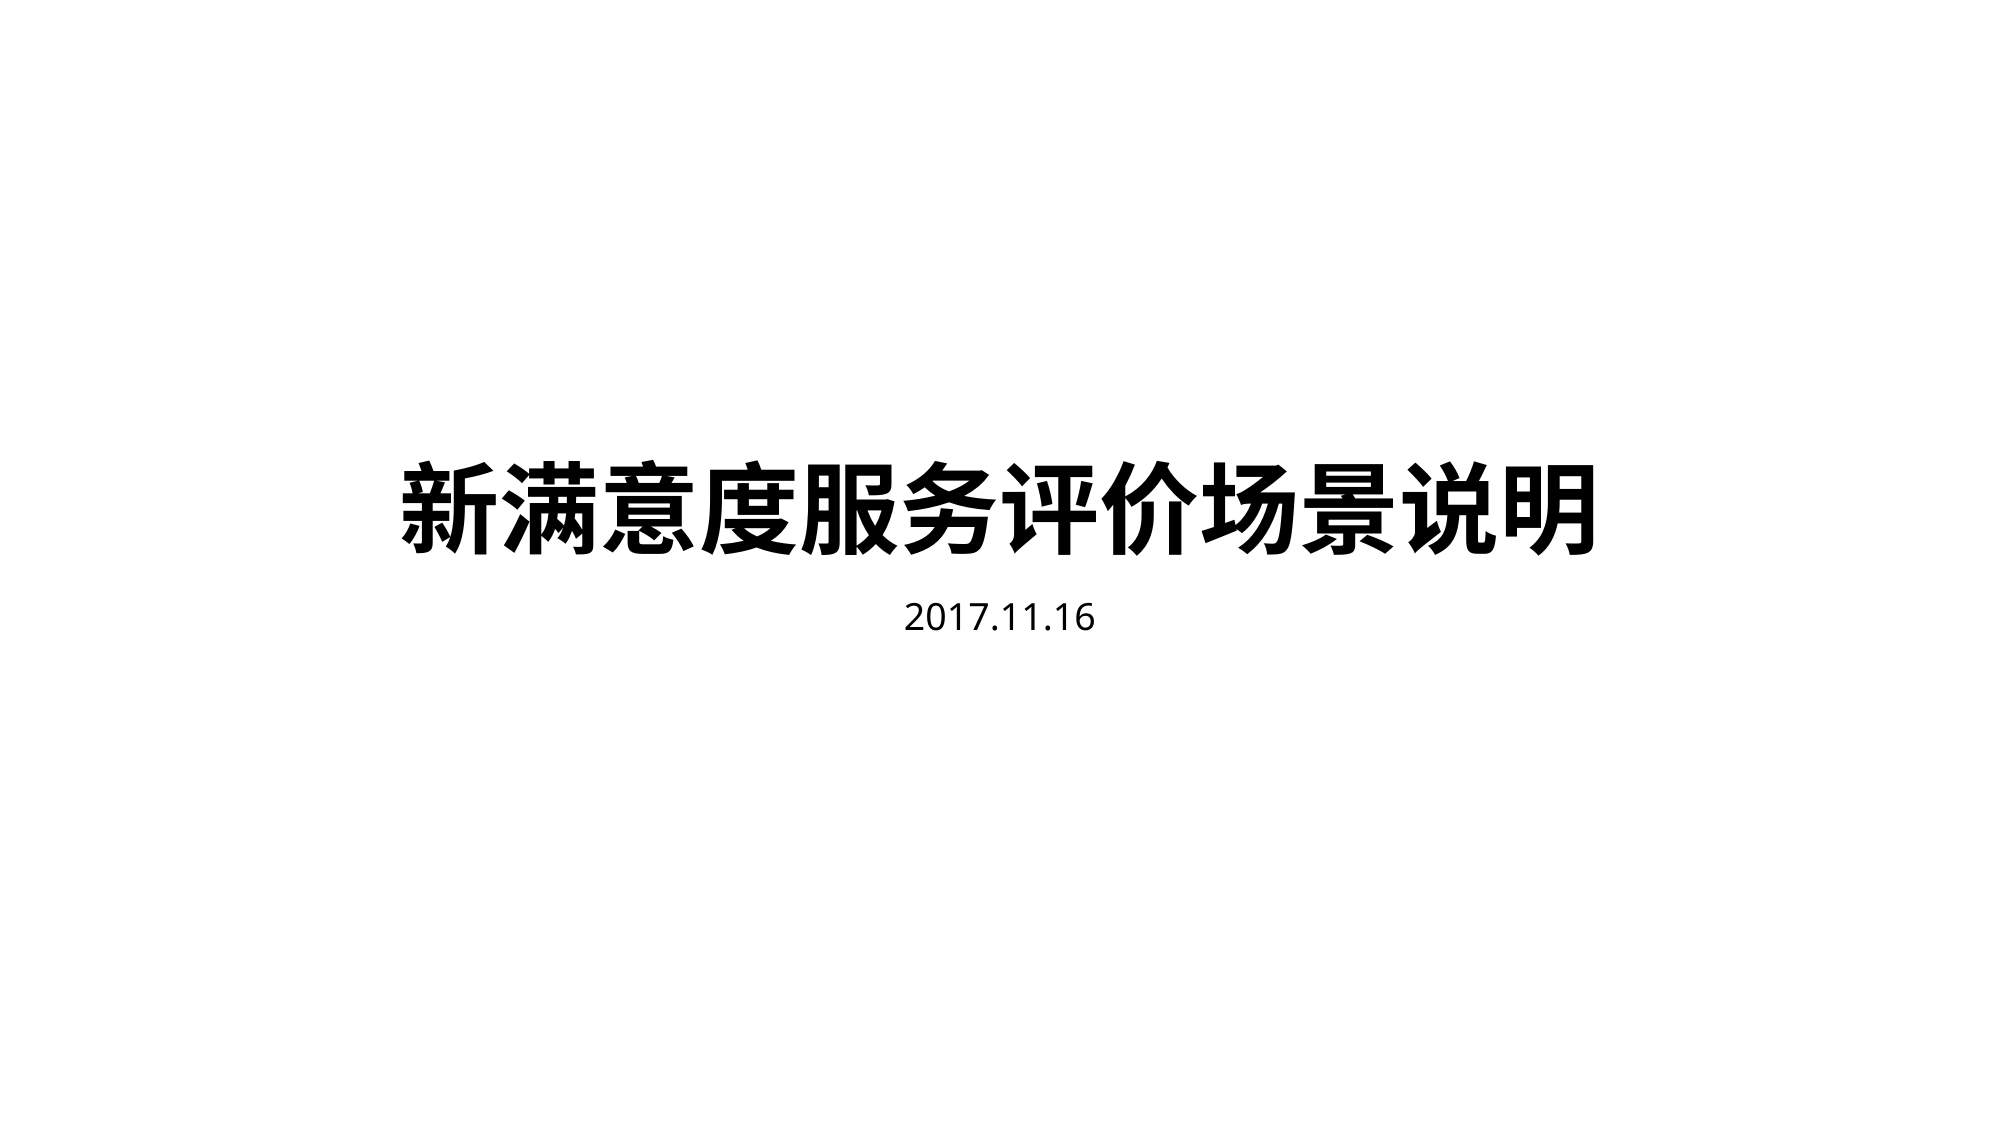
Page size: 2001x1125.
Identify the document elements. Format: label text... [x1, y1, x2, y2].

subtitle 2017.11.16 [249, 590, 1750, 863]
title 新满意度服务评价场景说明 [249, 184, 1750, 576]
